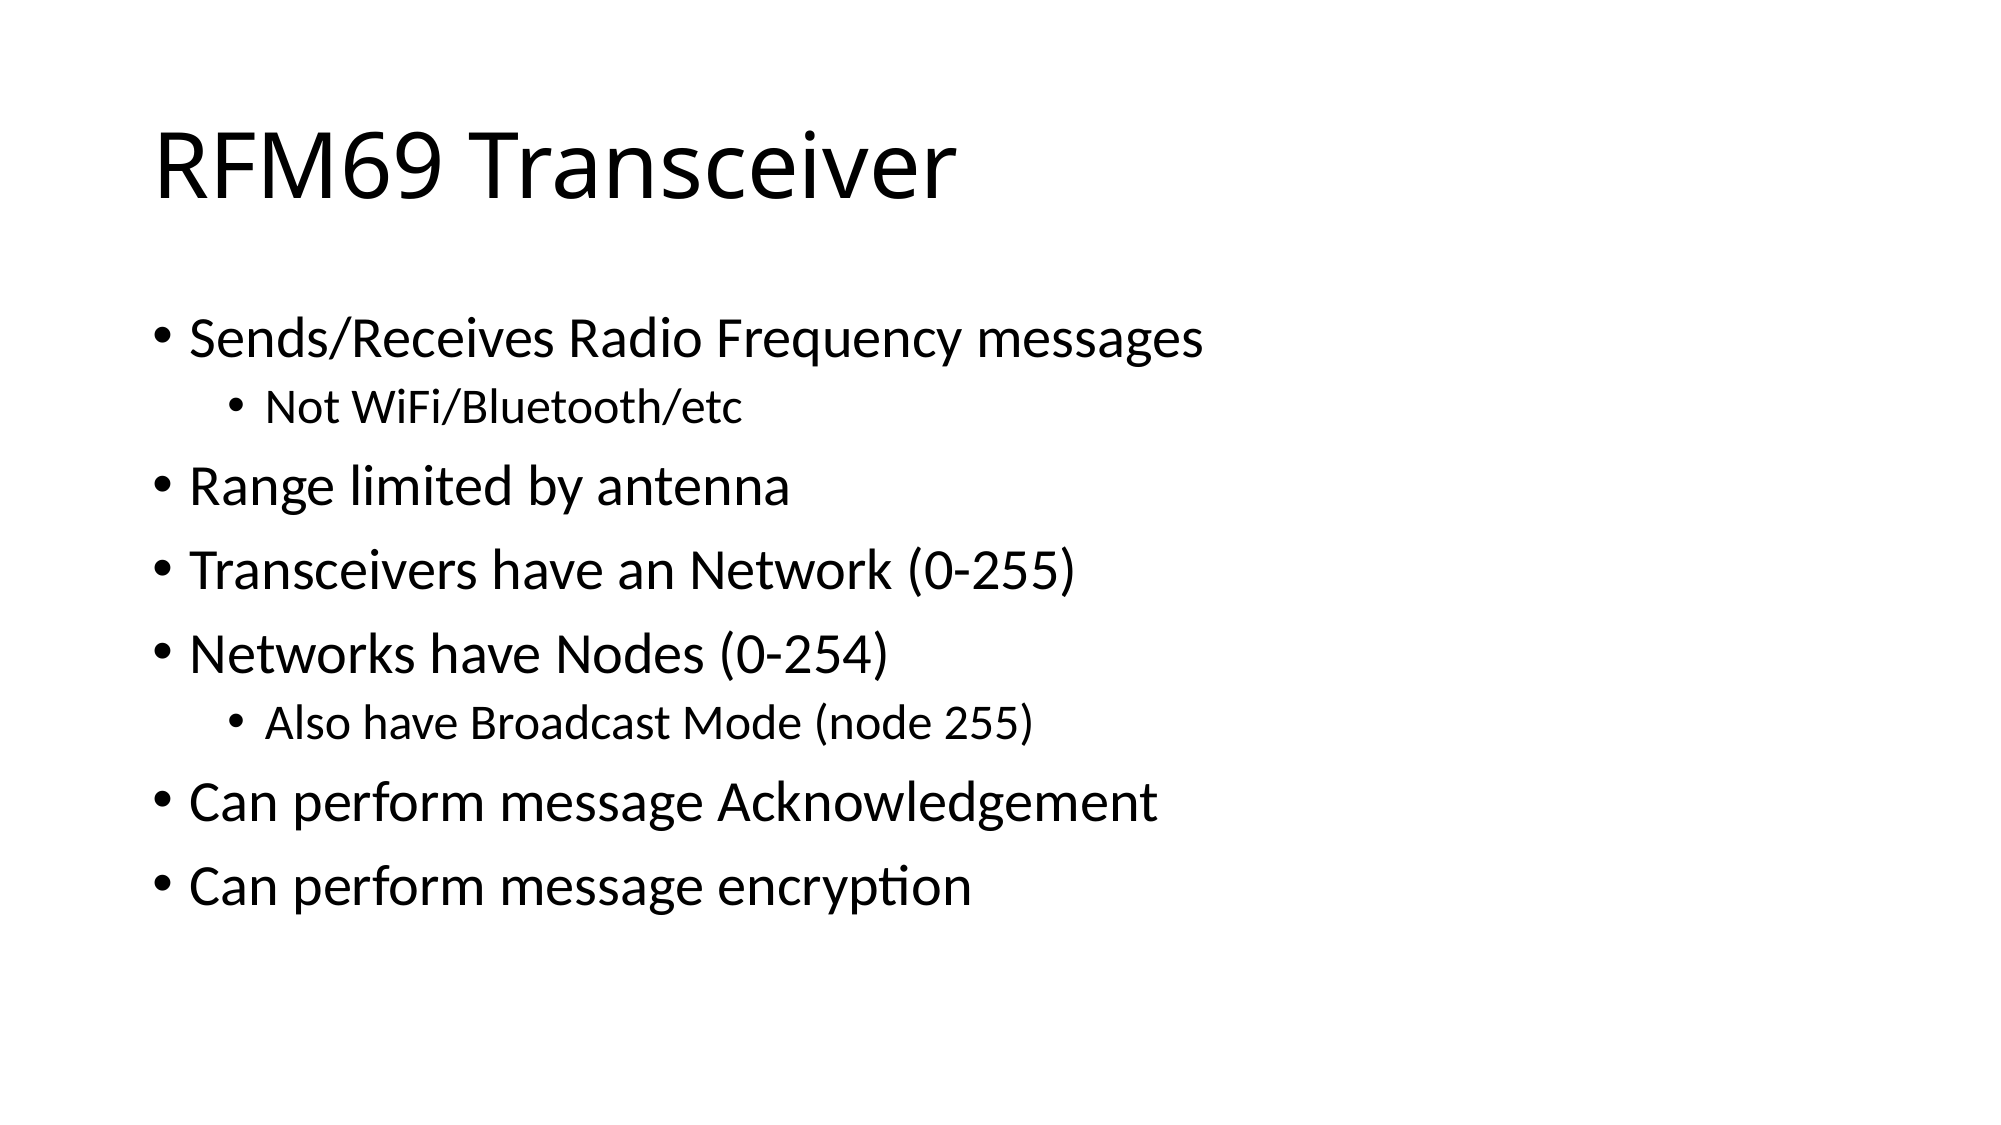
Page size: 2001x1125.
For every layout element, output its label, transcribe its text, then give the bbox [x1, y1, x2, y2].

title RFM69 Transceiver [137, 59, 1863, 278]
list Sends/Receives Radio Frequency messages Not WiFi/Bluetooth/etc Range limited by antenna Transceivers have an Network (0-255) Networks have Nodes (0-254) Also have Broadcast Mode (node 255) Can perform message Acknowledgement Can perform message encryption [137, 299, 1863, 1014]
